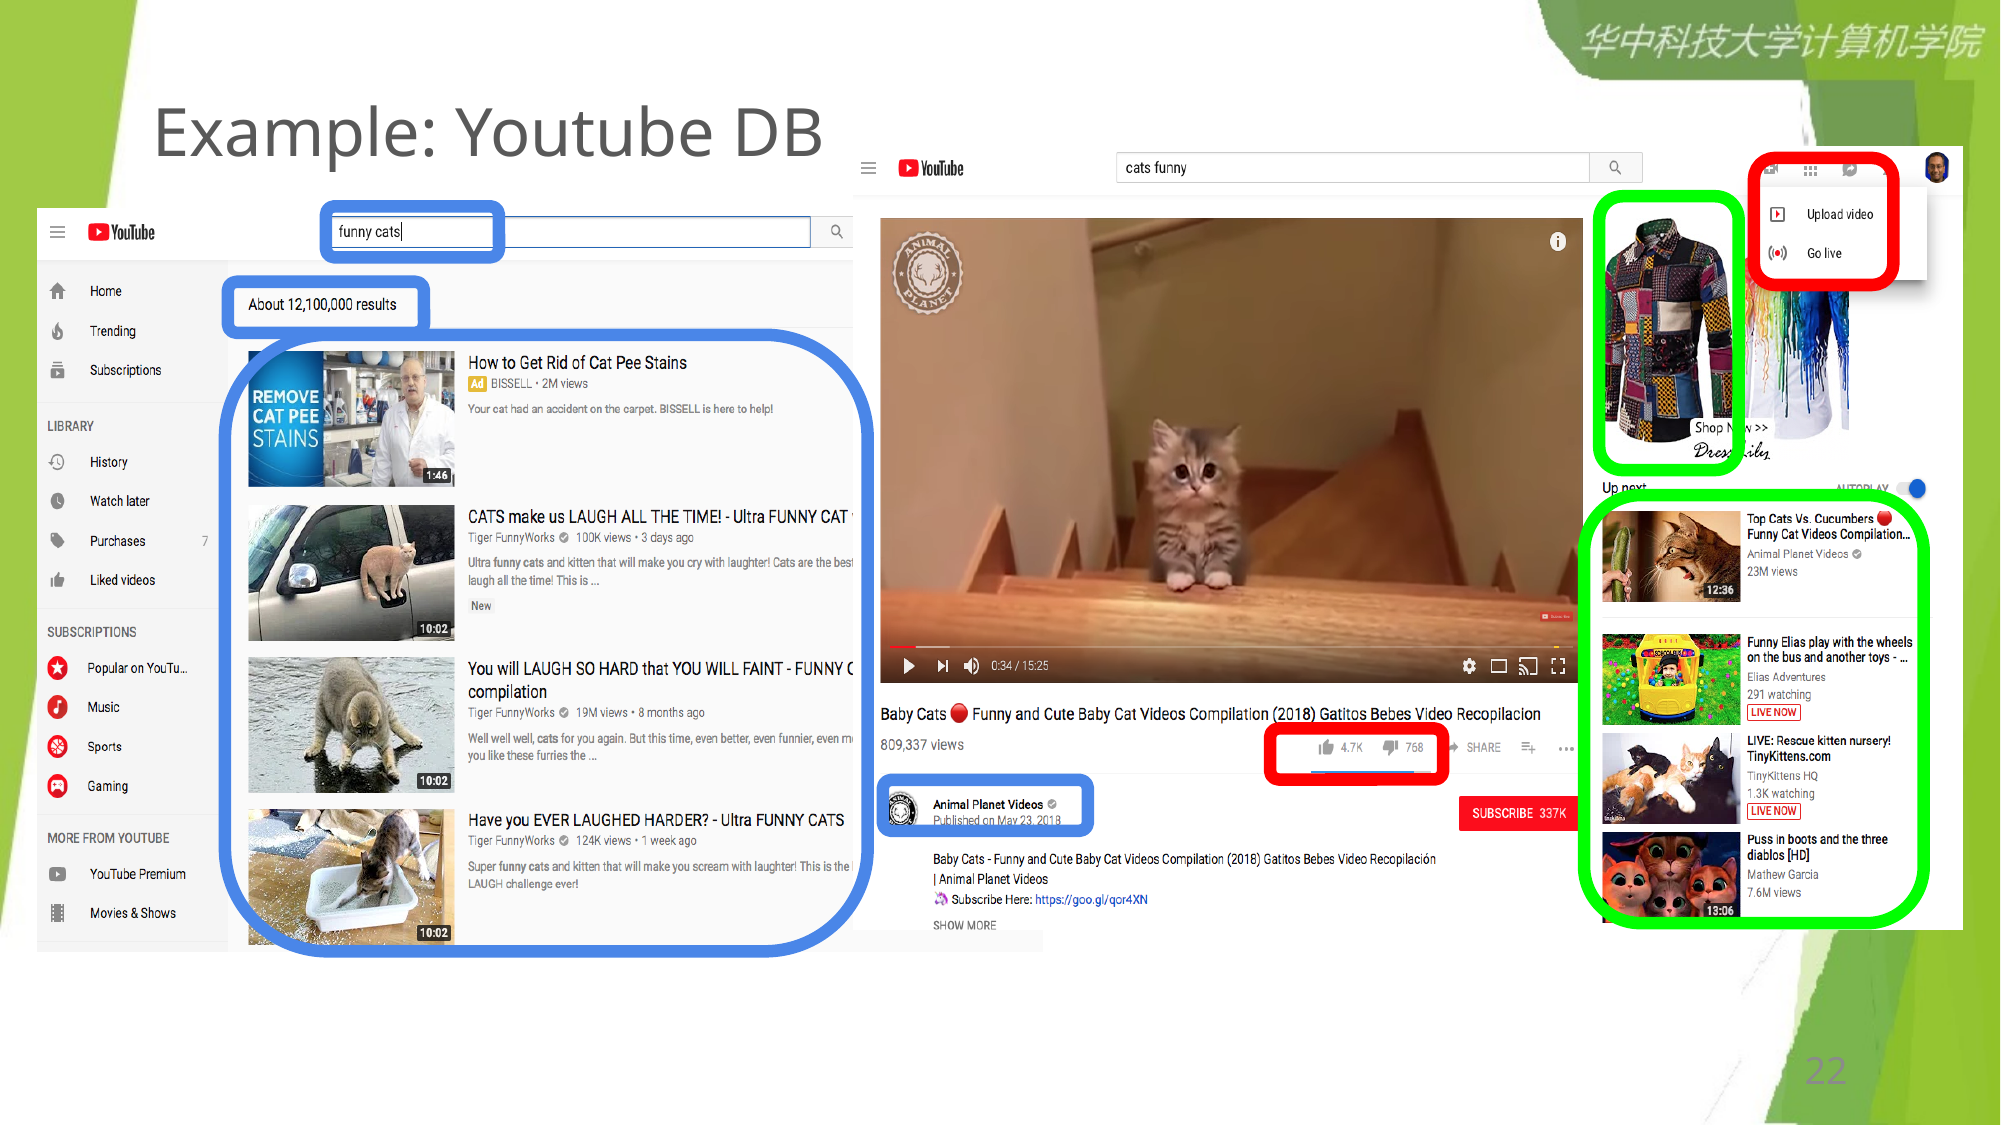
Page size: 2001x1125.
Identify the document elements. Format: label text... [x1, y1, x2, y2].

title Example: Youtube DB [137, 59, 1863, 208]
slide_number 22 [1412, 1042, 1863, 1103]
picture [0, 0, 2001, 1125]
